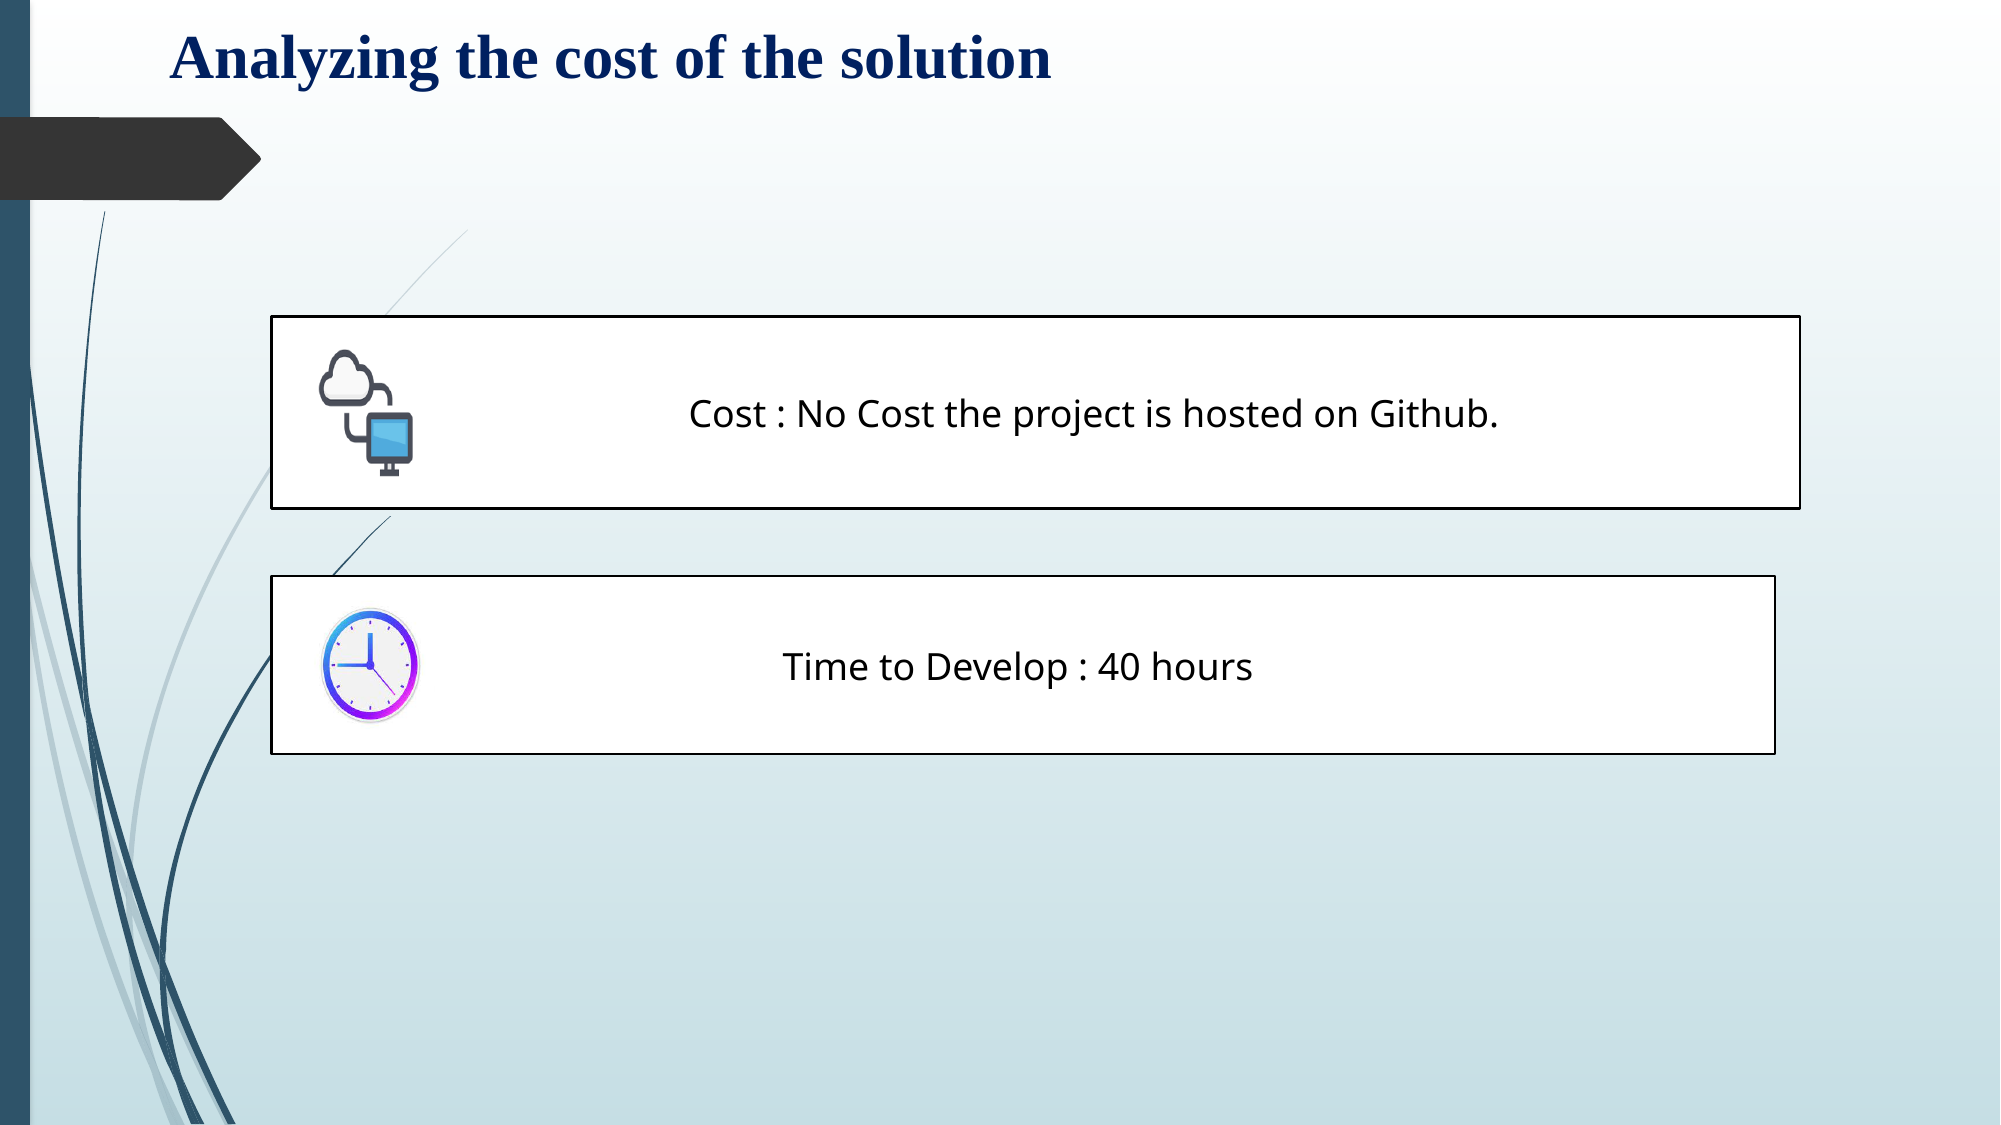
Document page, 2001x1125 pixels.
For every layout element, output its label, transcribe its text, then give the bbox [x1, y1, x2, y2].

title Analyzing the cost of the solution [91, 8, 1554, 219]
picture [305, 323, 427, 501]
text_box Time to Develop : 40 hours [270, 575, 1776, 755]
picture [305, 590, 435, 740]
text_box Cost : No Cost the project is hosted on Github. [270, 315, 1801, 510]
